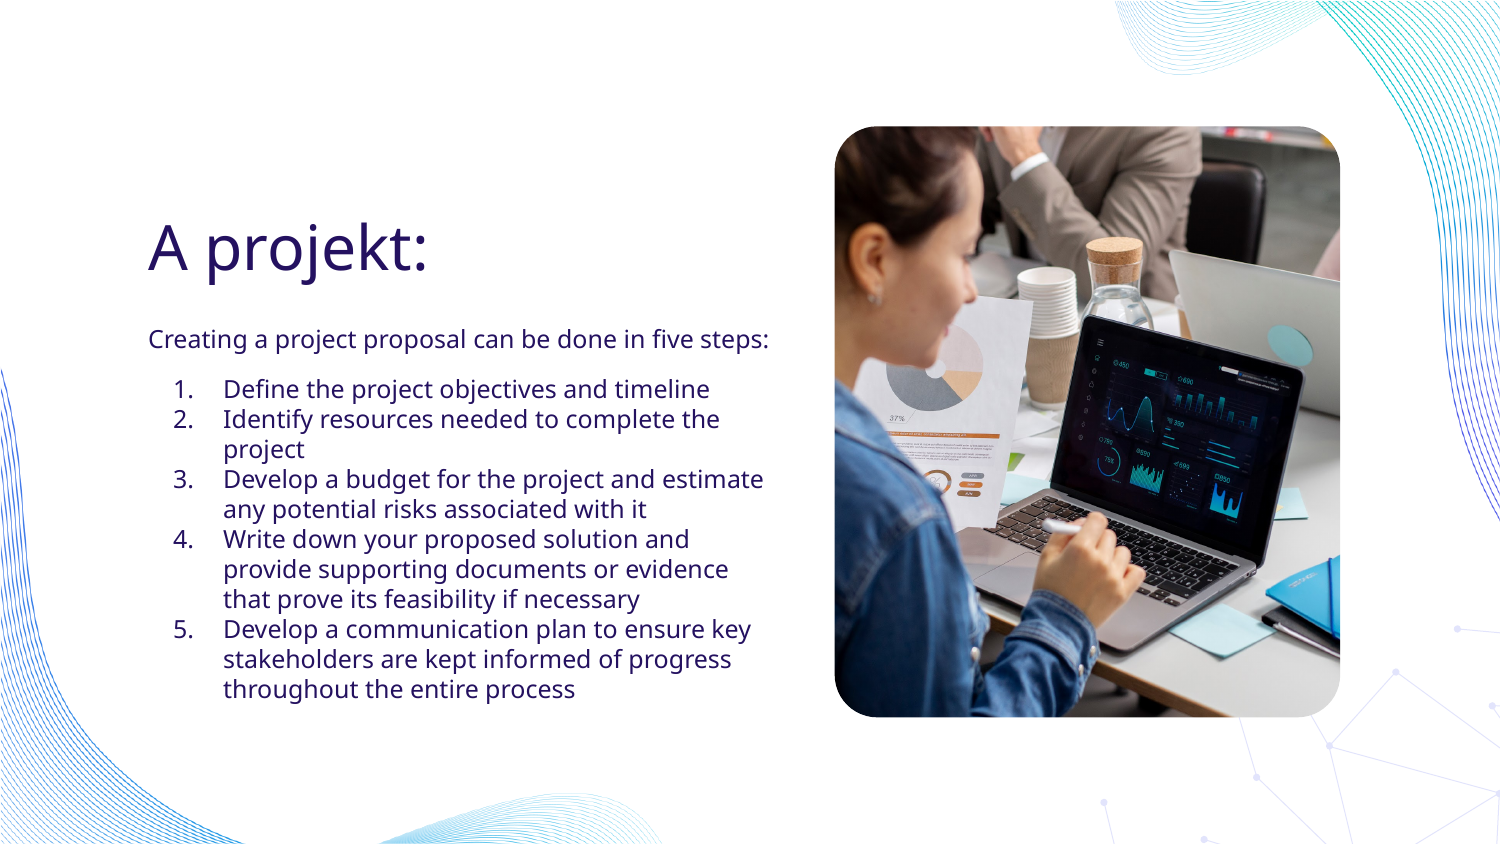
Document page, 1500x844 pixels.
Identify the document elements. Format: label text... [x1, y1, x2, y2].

picture [0, 336, 693, 844]
title A projekt: [133, 136, 789, 299]
subtitle Creating a project proposal can be done in five steps: Define the project objectives and timeline Identify resources needed to complete the project Develop a budget for the project and estimate any potential risks associated with it Write down your proposed solution and provide supporting documents or evidence that prove its feasibility if necessary Develop a communication plan to ensure key stakeholders are kept informed of progress throughout the entire process [133, 308, 789, 686]
picture [834, 0, 1500, 718]
